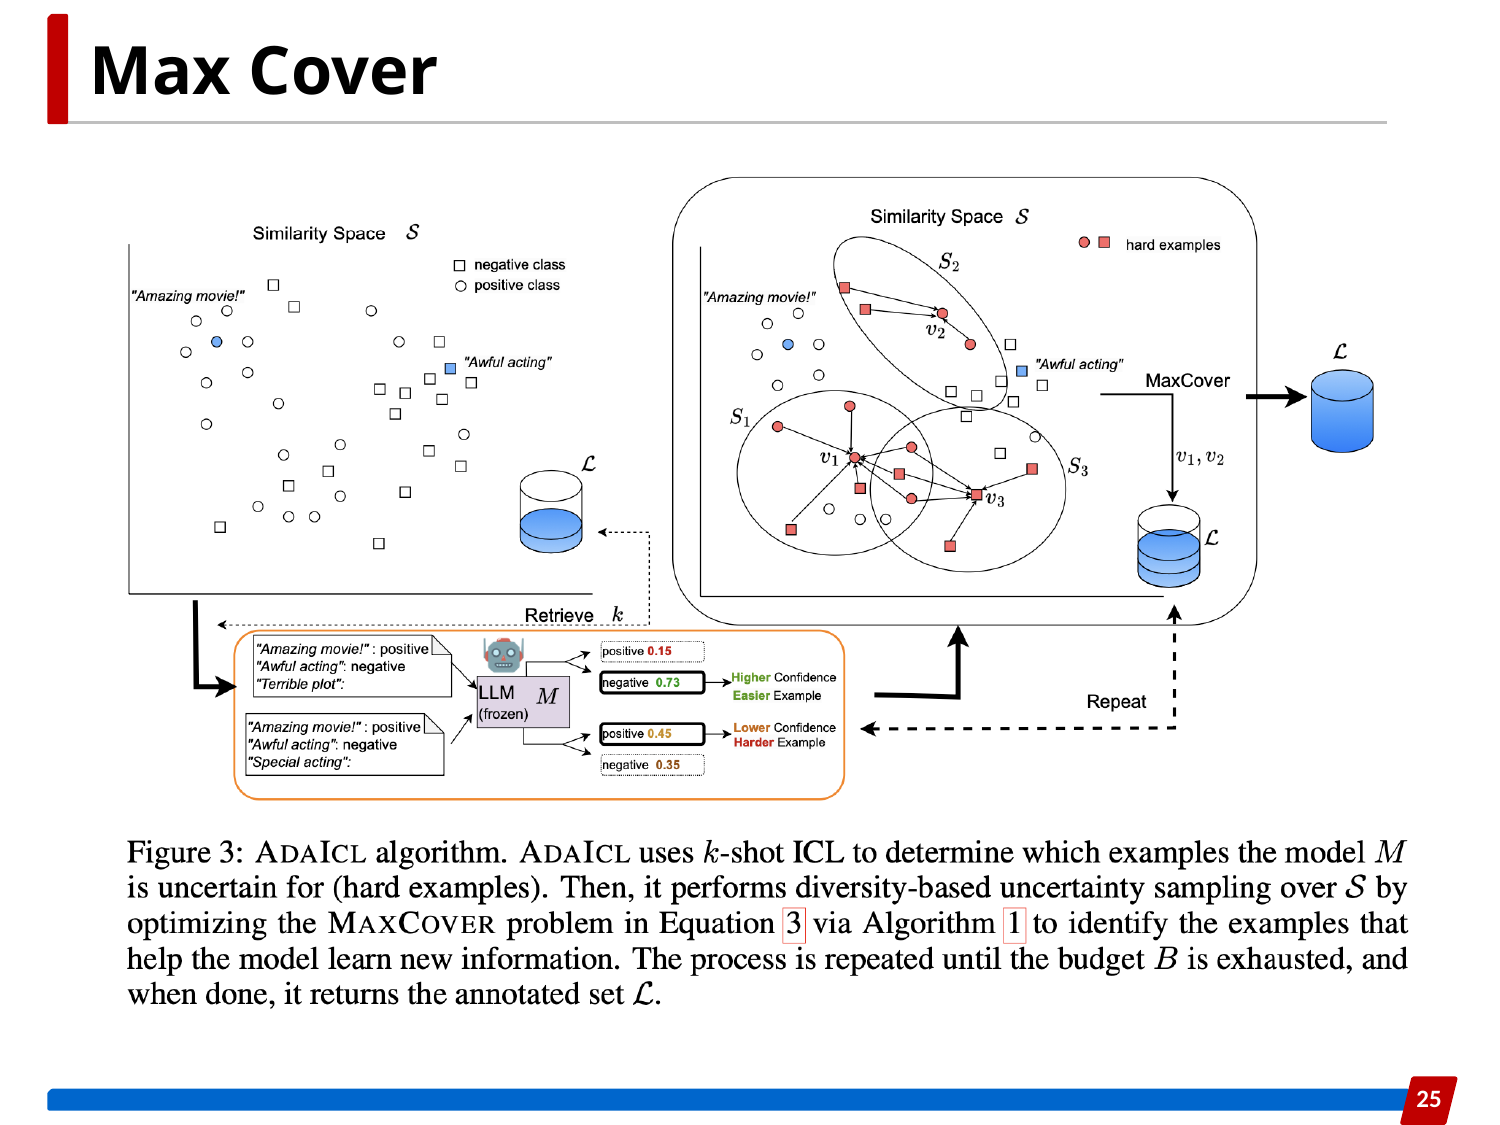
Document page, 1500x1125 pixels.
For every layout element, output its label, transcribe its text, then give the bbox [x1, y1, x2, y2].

slide_number 25 [1365, 1075, 1493, 1125]
picture [48, 172, 1452, 1028]
title Max Cover [74, 34, 1425, 102]
